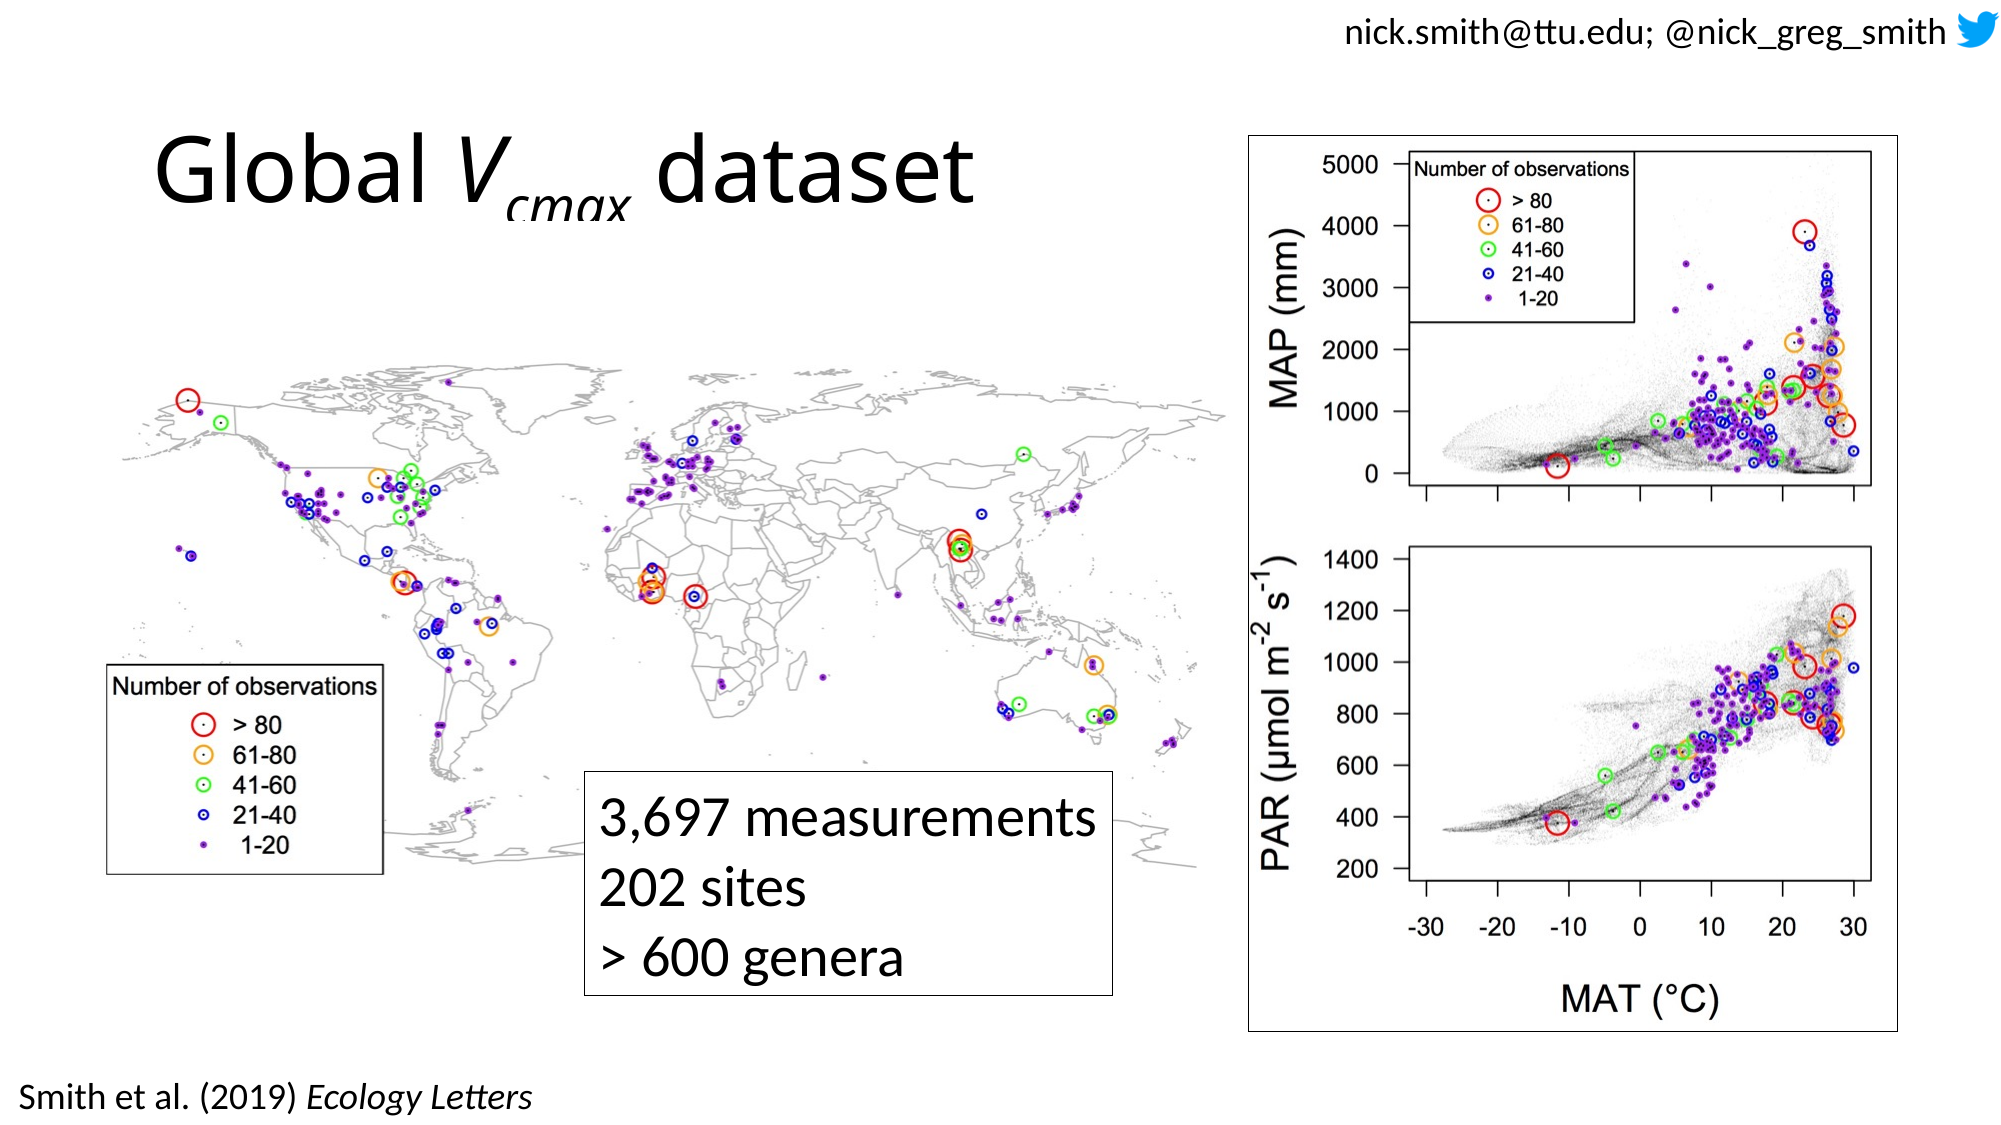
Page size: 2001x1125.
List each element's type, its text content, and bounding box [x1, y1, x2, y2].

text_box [1325, 0, 2000, 60]
title Global Vcmax dataset [137, 59, 1863, 221]
text_box Smith et al. (2019) Ecology Letters [3, 1064, 548, 1125]
picture [13, 135, 1898, 1032]
